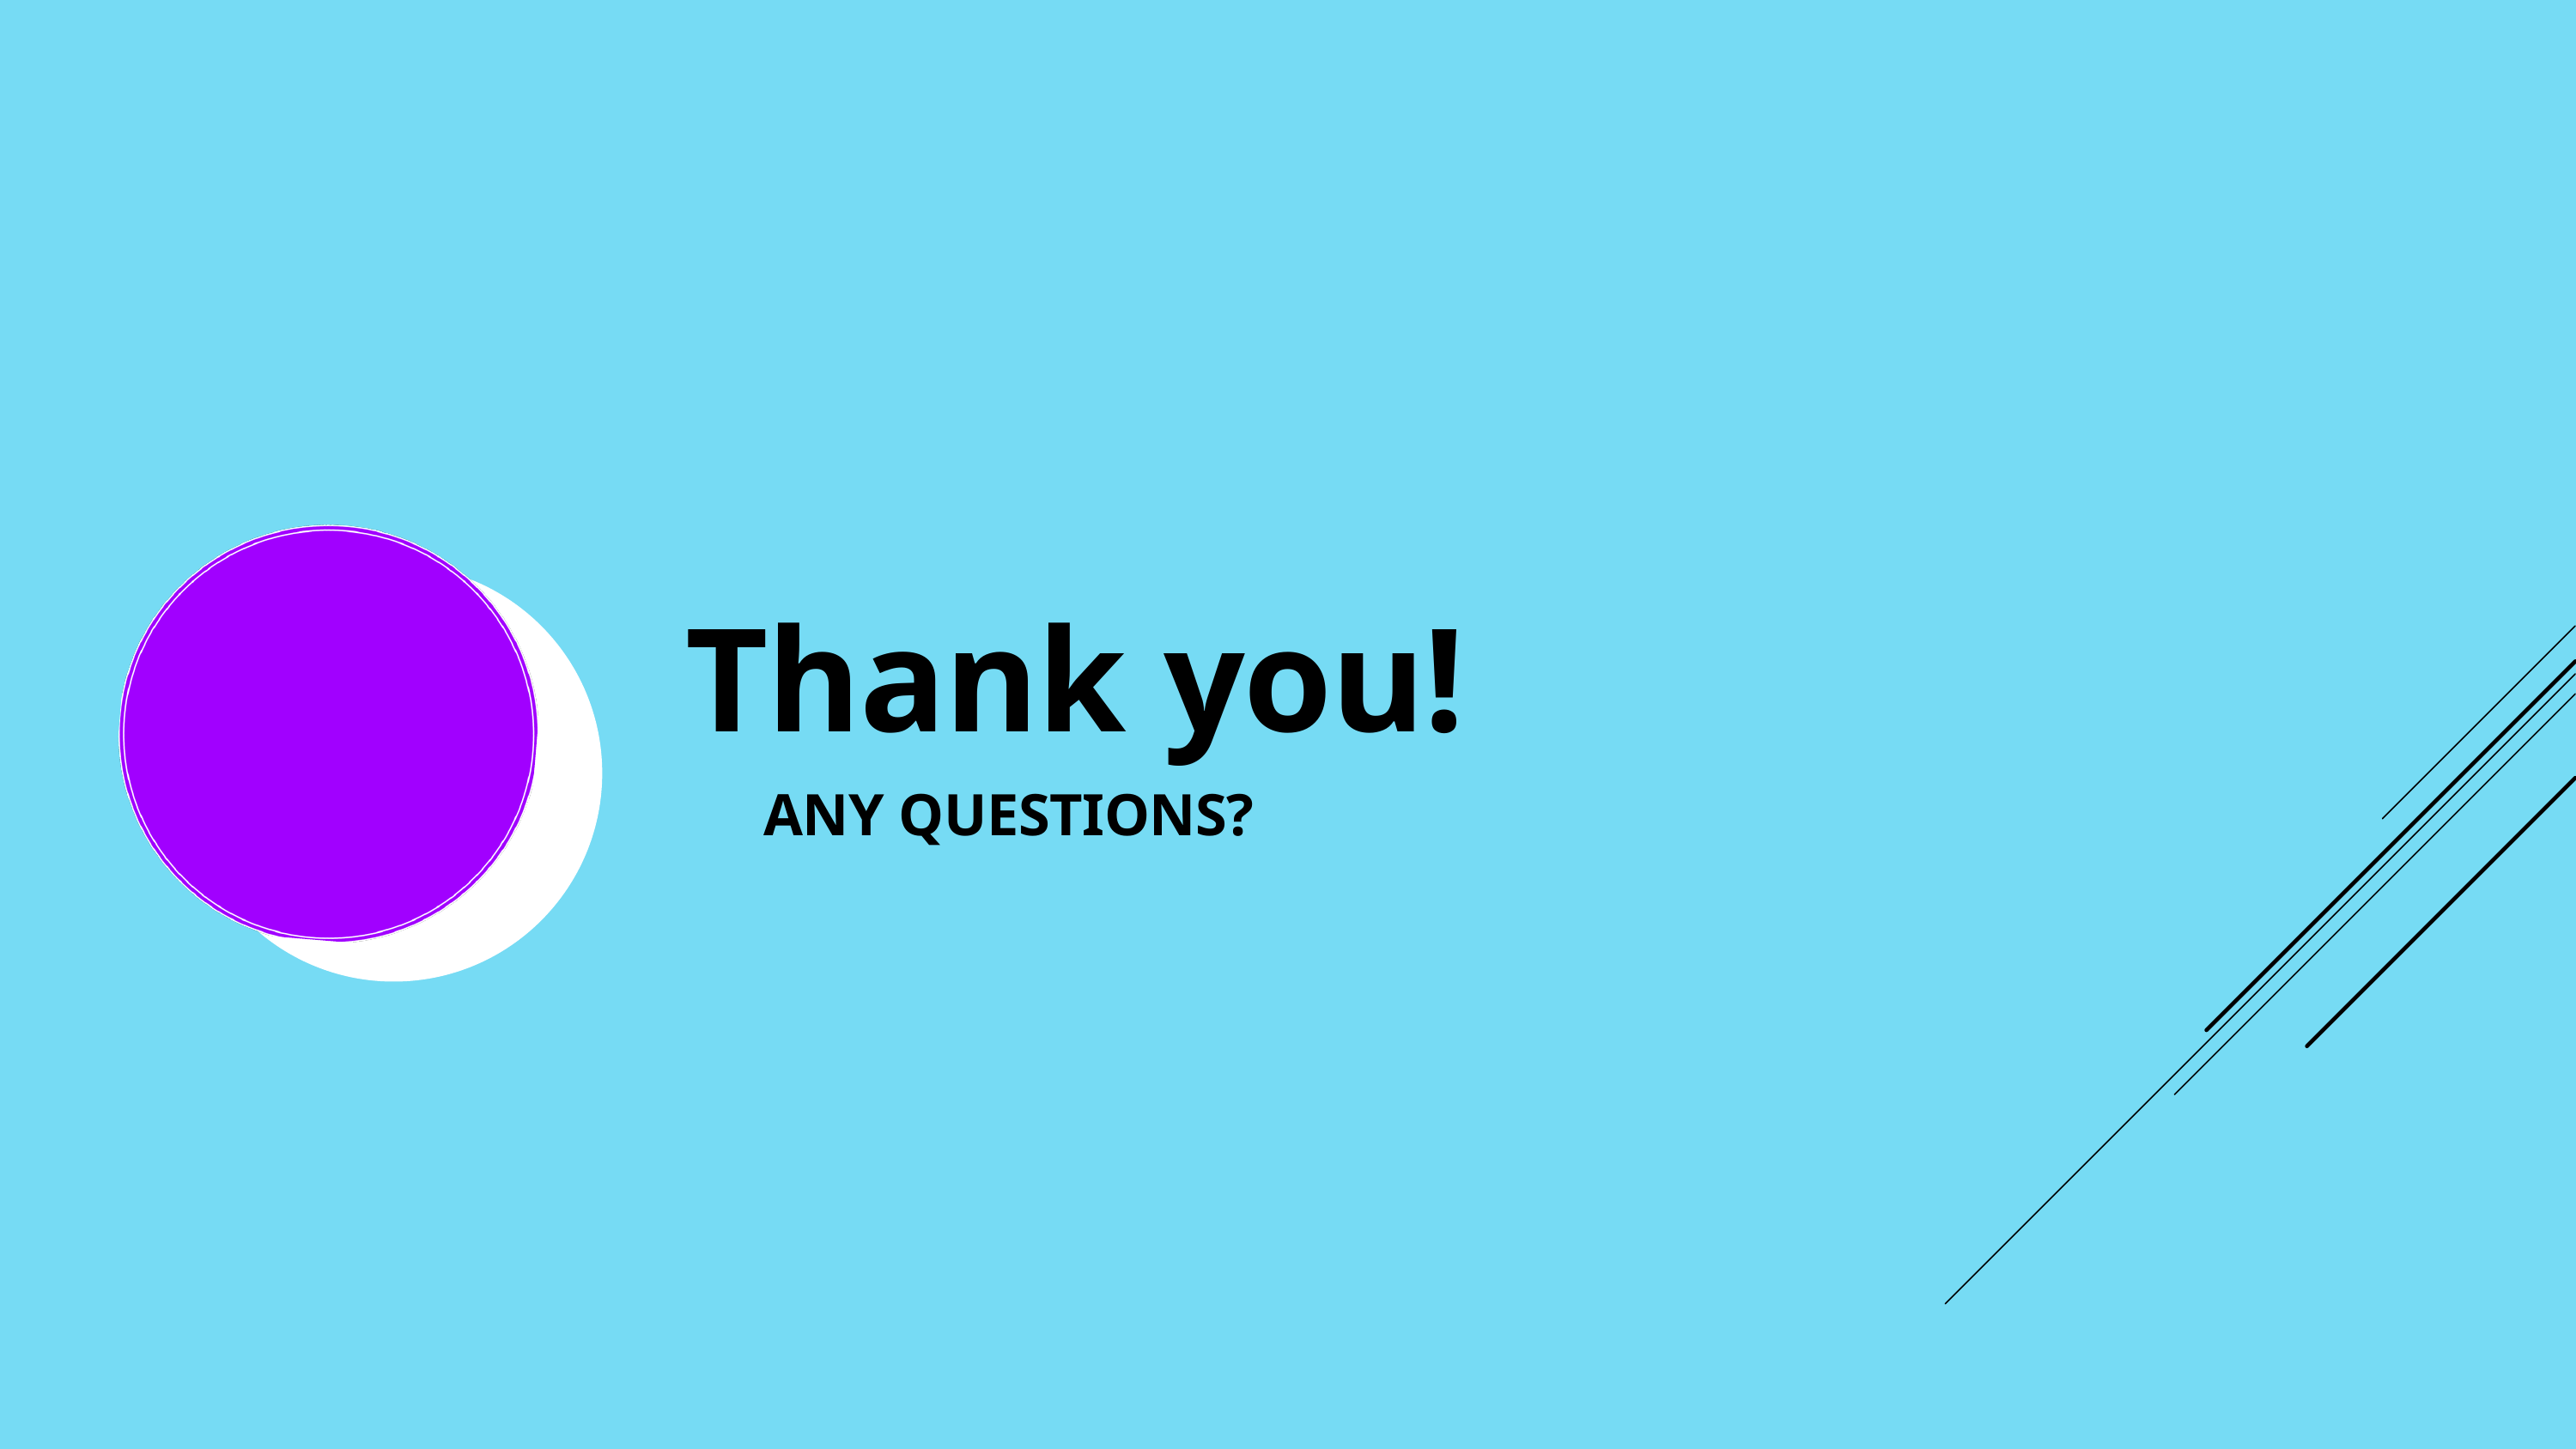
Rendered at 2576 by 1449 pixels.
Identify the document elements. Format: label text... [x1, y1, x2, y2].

text_box Thank you! [657, 588, 1465, 761]
text_box ANY QUESTIONS? [763, 781, 1522, 847]
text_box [102, 506, 603, 982]
